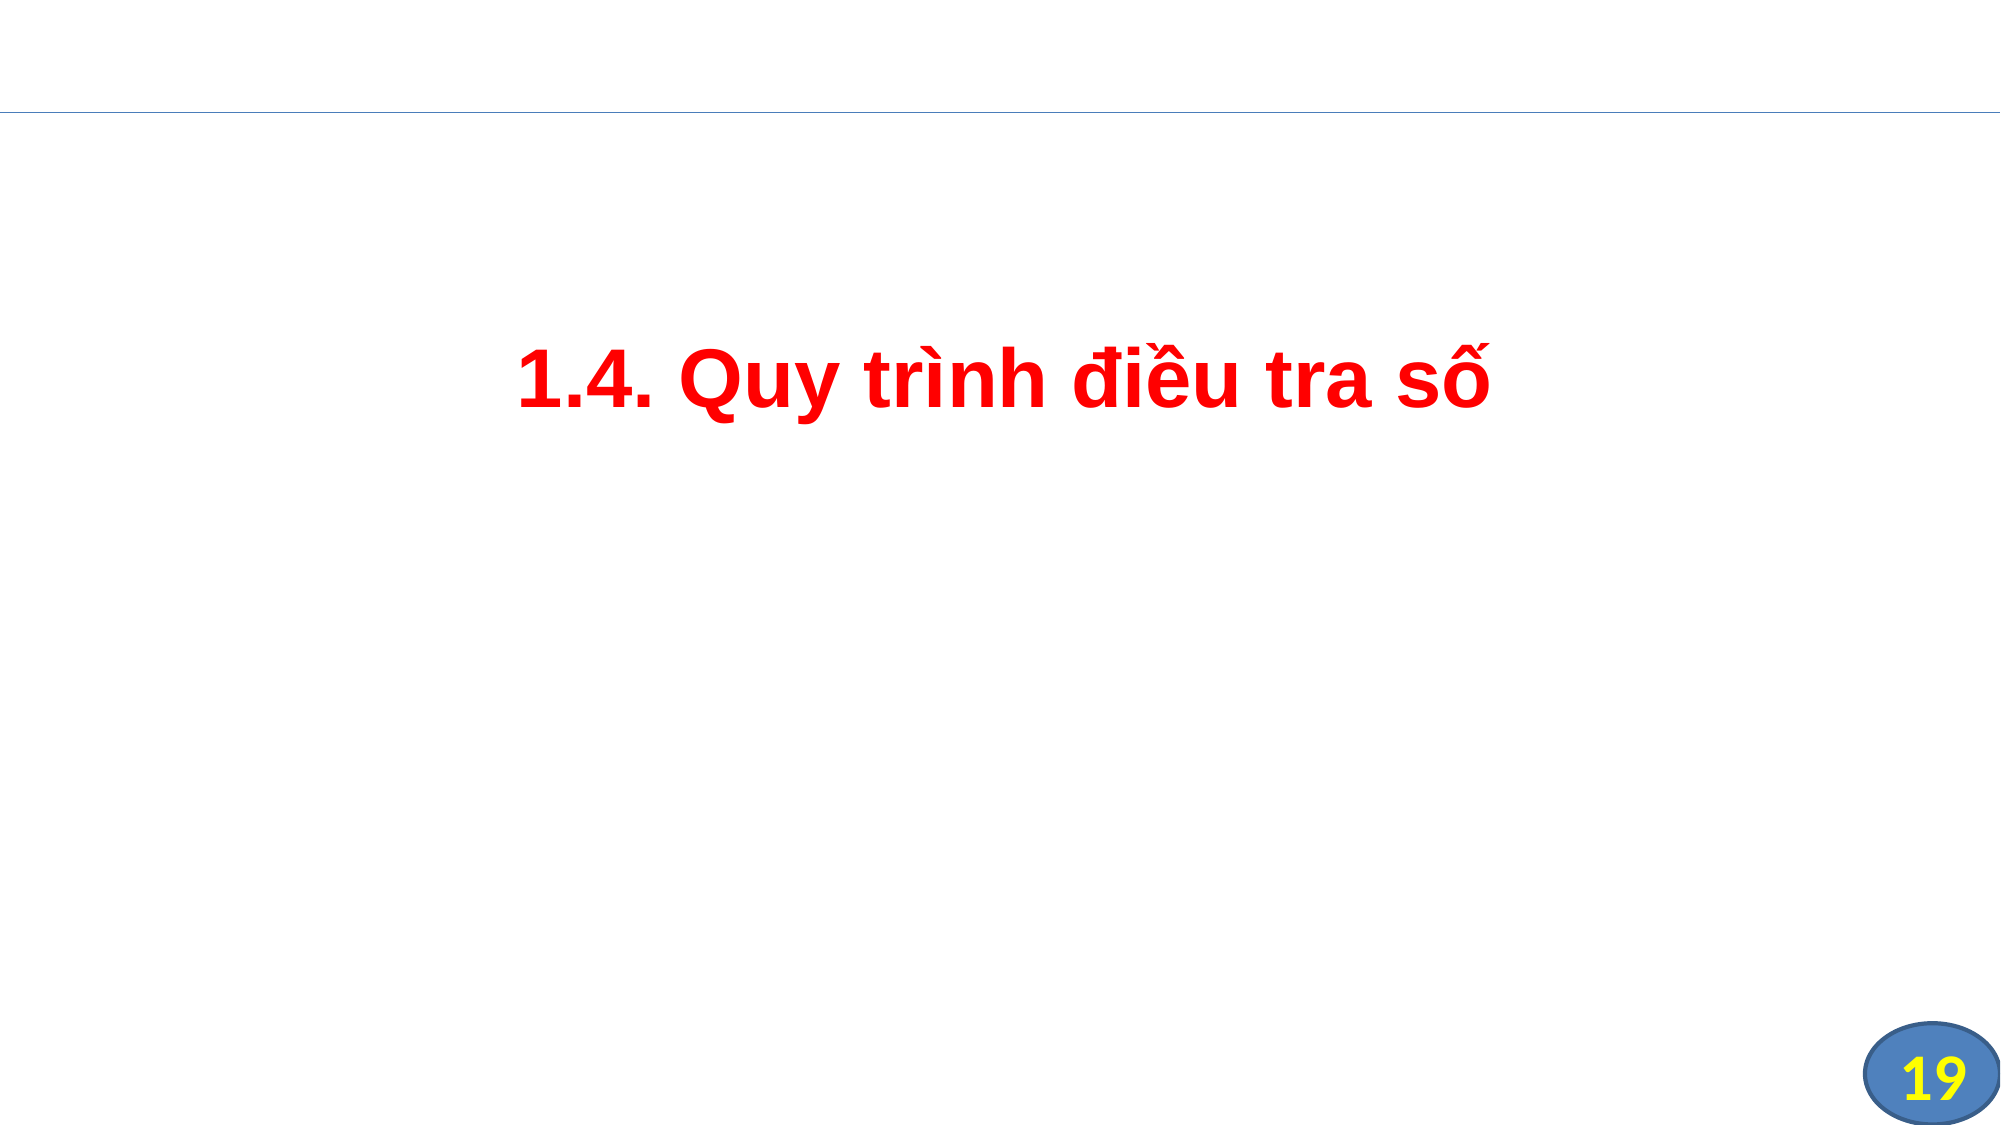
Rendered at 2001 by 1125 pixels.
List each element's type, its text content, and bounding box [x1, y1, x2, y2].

list 1.4. Quy trình điều tra số [53, 303, 1957, 975]
slide_number 19 [1866, 1023, 2000, 1125]
